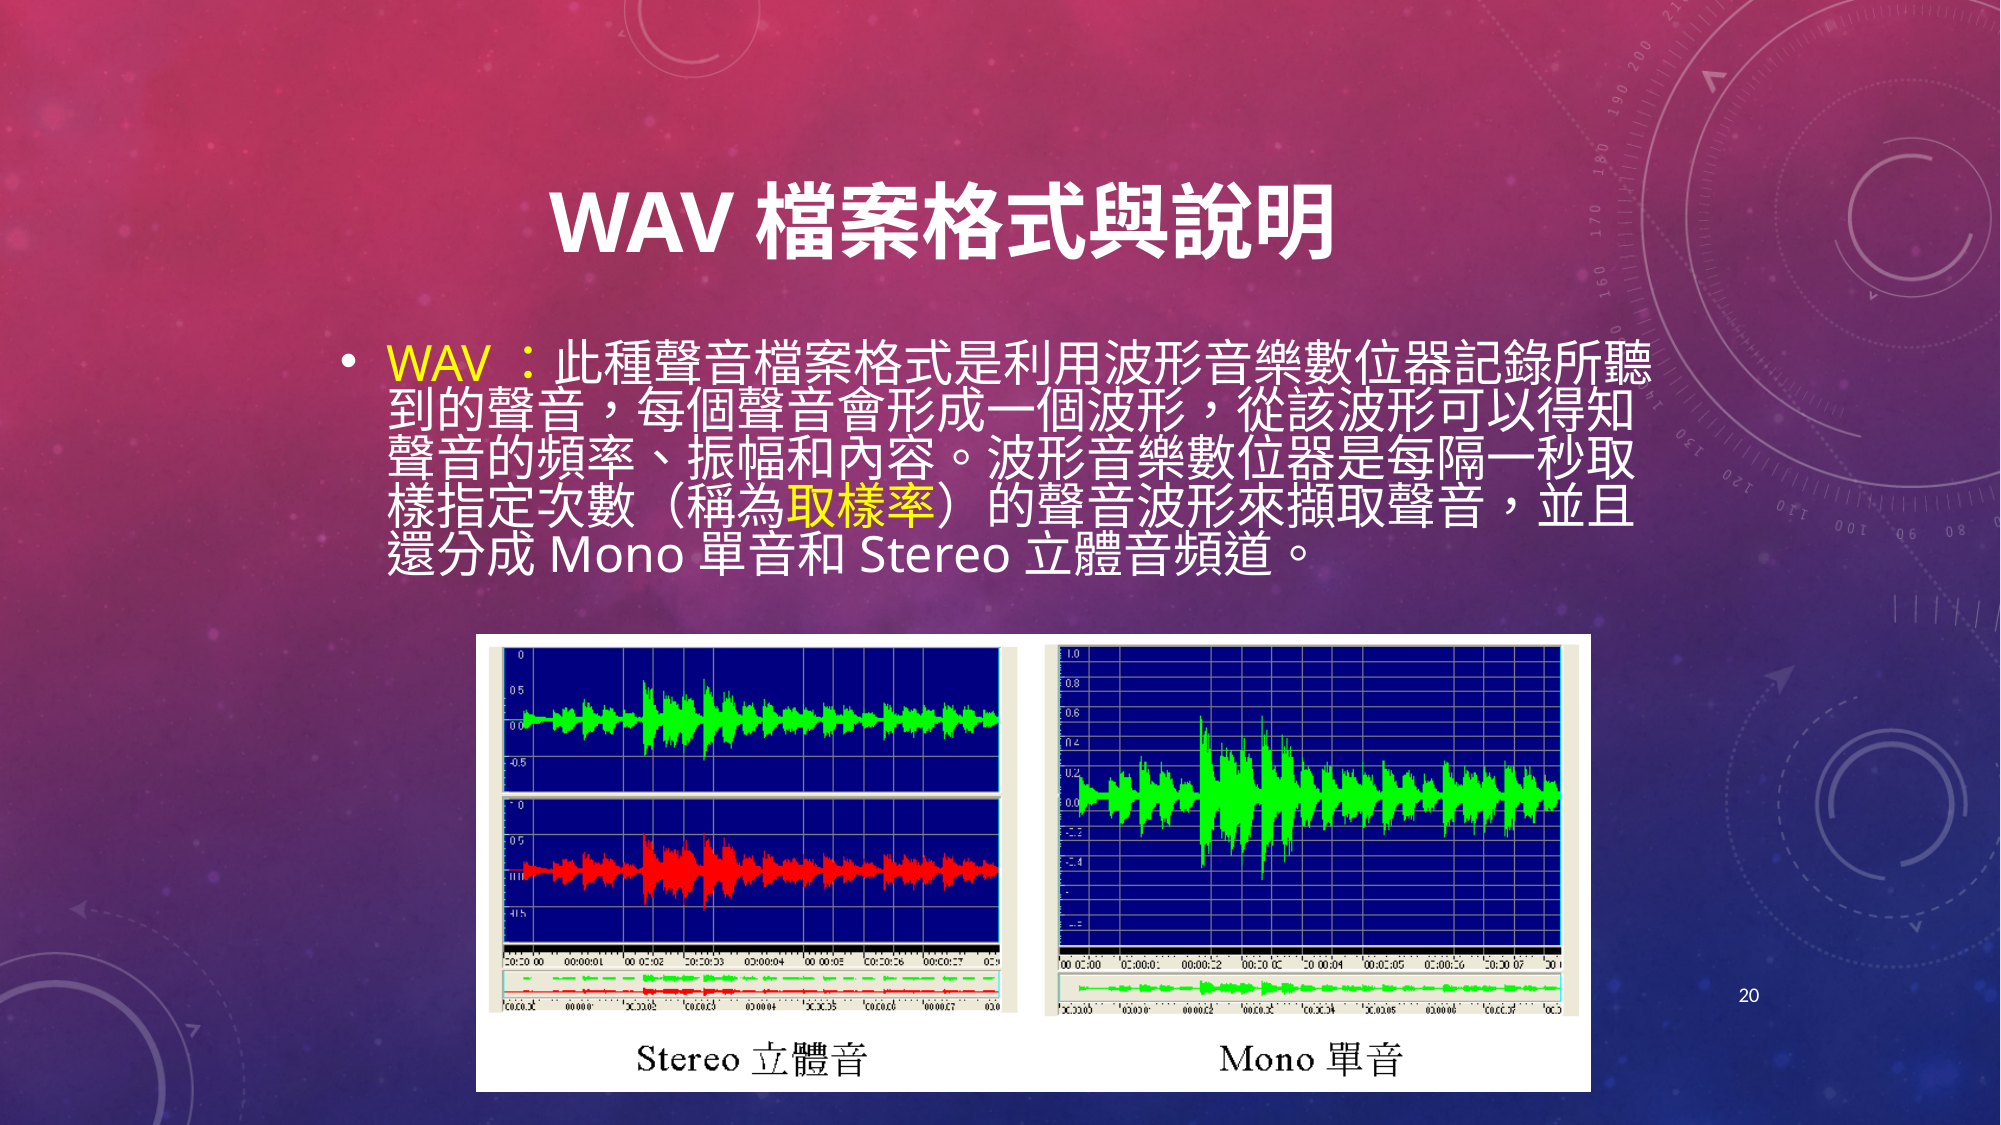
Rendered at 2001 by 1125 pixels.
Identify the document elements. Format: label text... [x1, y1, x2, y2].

title WAV檔案格式與說明 [112, 99, 1775, 339]
slide_number 20 [1684, 963, 1775, 1025]
picture [0, 0, 2001, 1125]
list WAV：此種聲音檔案格式是利用波形音樂數位器記錄所聽到的聲音，每個聲音會形成一個波形，從該波形可以得知聲音的頻率、振幅和內容。波形音樂數位器是每隔一秒取樣指定次數（稱為取樣率）的聲音波形來擷取聲音，並且還分成Mono單音和Stereo立體音頻道。 [324, 290, 1675, 635]
